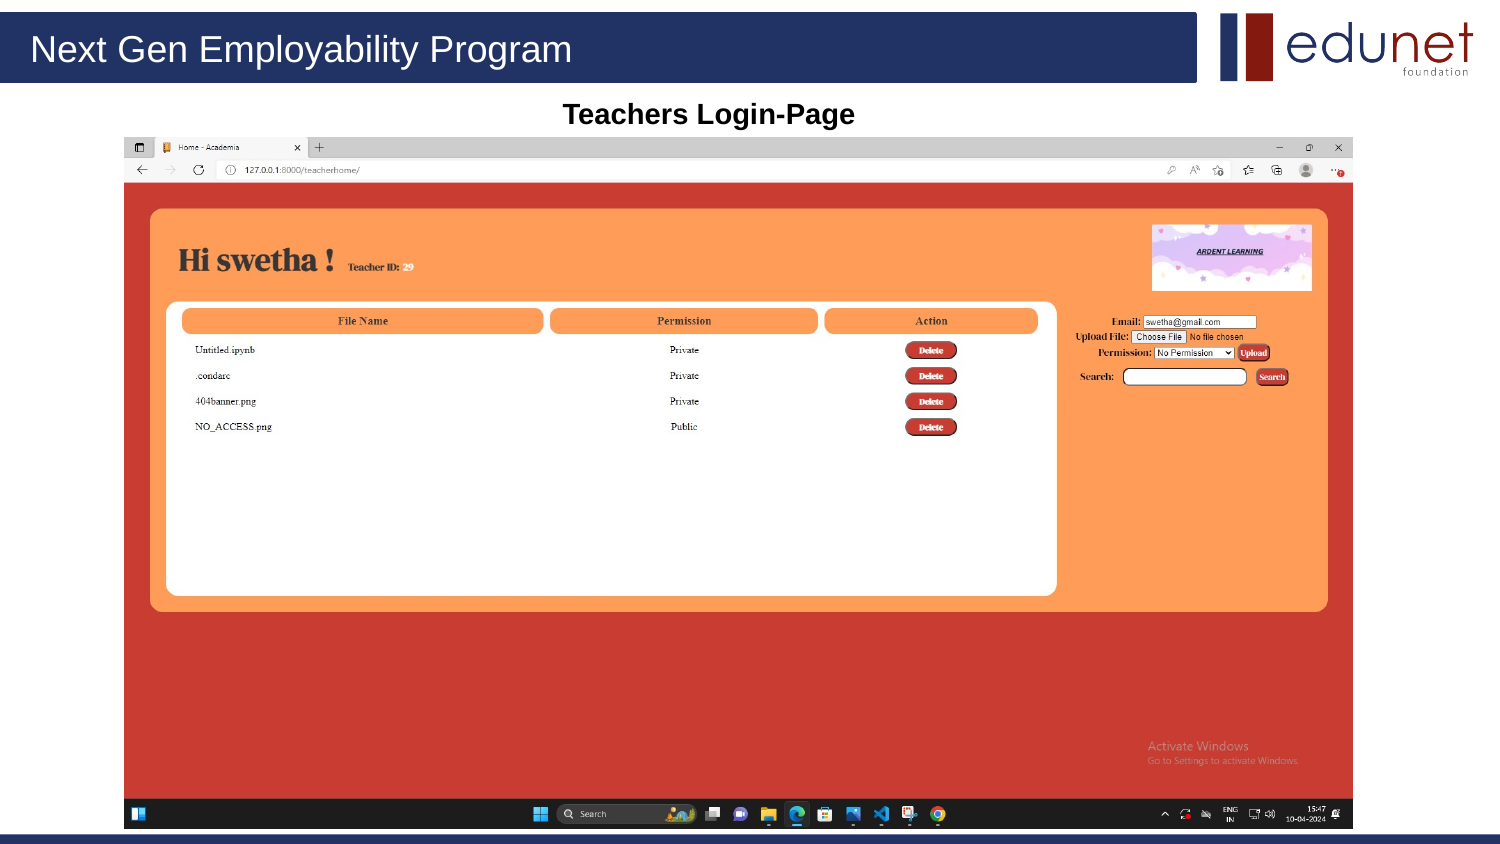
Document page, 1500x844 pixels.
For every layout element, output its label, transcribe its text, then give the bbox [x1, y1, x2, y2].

picture [1279, 14, 1482, 83]
picture [123, 137, 1353, 829]
title Teachers Login-Page [216, 74, 1202, 136]
